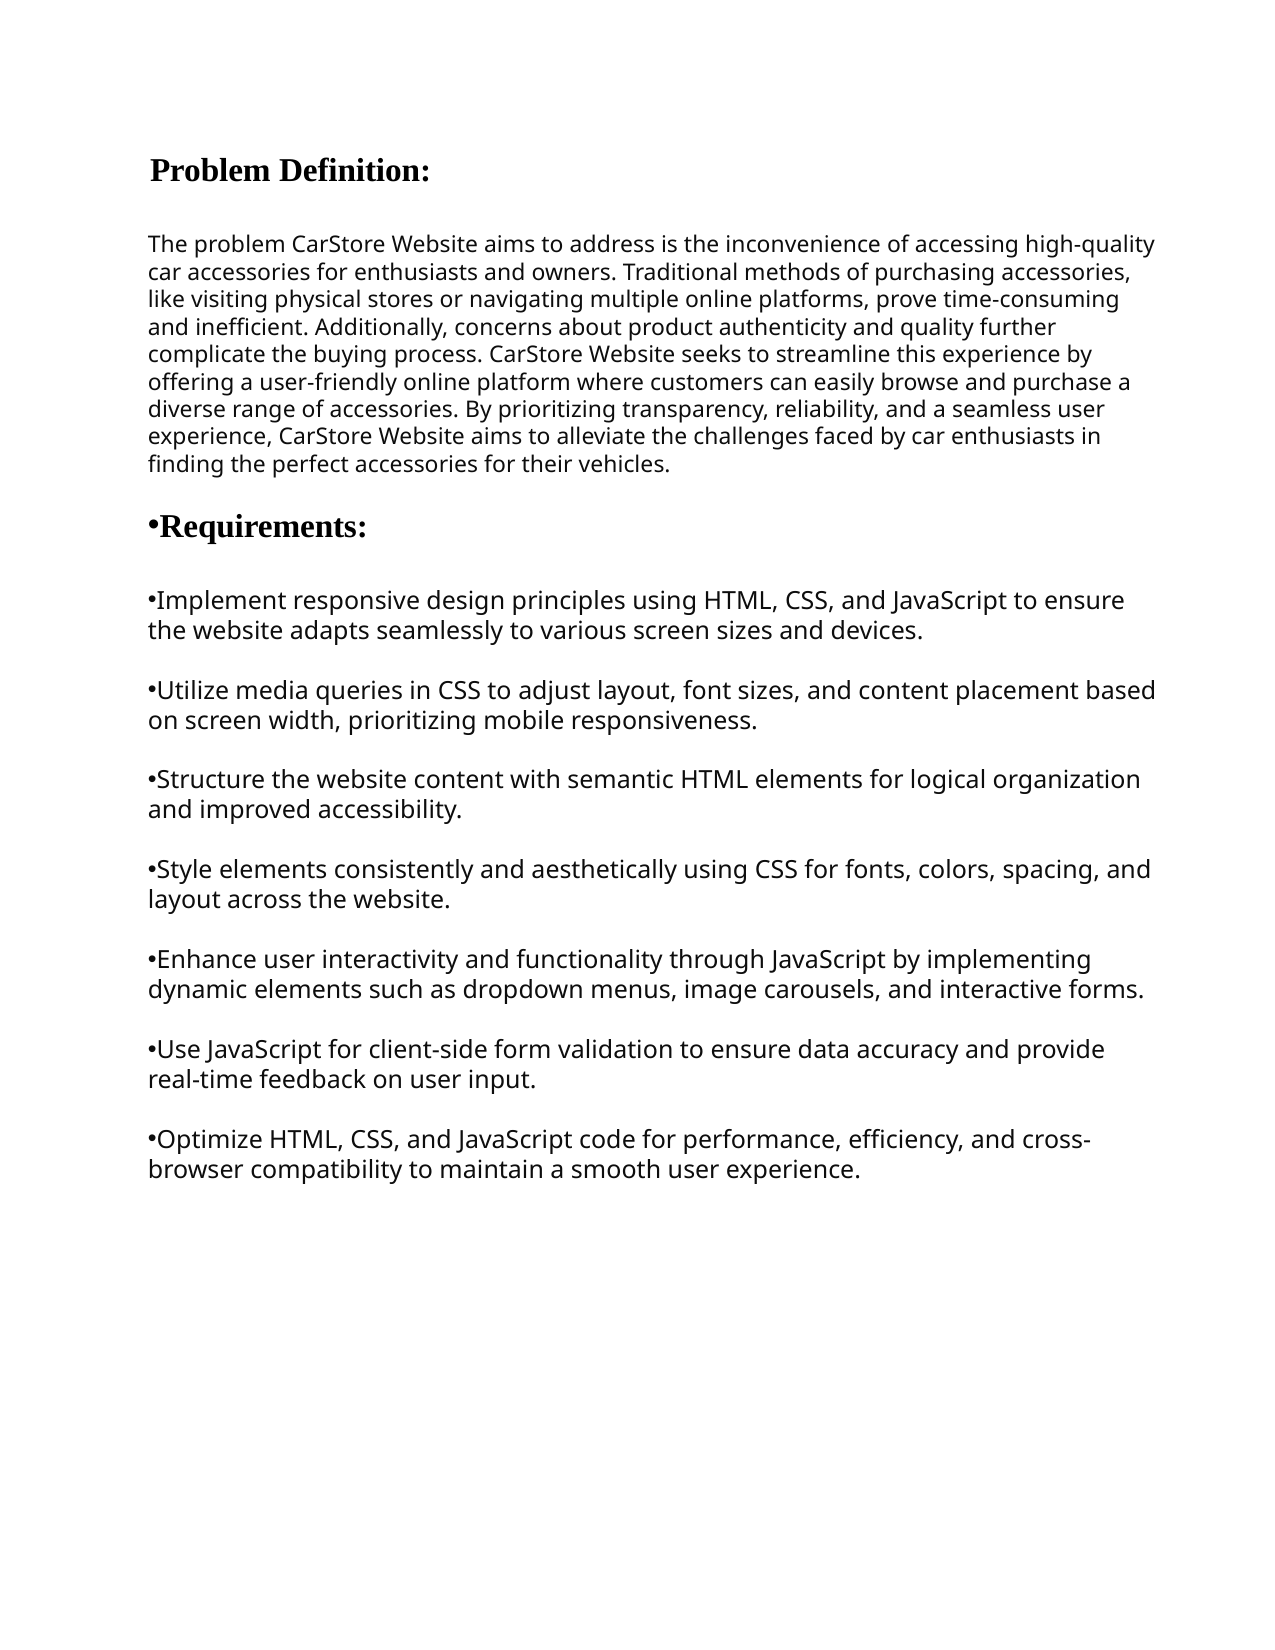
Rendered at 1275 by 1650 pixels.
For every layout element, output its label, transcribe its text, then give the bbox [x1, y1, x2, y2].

text_box Problem Definition: The problem CarStore Website aims to address is the inconvenience of accessing high-quality car accessories for enthusiasts and owners. Traditional methods of purchasing accessories, like visiting physical stores or navigating multiple online platforms, prove time-consuming and inefficient. Additionally, concerns about product authenticity and quality further complicate the buying process. CarStore Website seeks to streamline this experience by offering a user-friendly online platform where customers can easily browse and purchase a diverse range of accessories. By prioritizing transparency, reliability, and a seamless user experience, CarStore Website aims to alleviate the challenges faced by car enthusiasts in finding the perfect accessories for their vehicles. Requirements: Implement responsive design principles using HTML, CSS, and JavaScript to ensure the website adapts seamlessly to various screen sizes and devices. Utilize media queries in CSS to adjust layout, font sizes, and content placement based on screen width, prioritizing mobile responsiveness. Structure the website content with semantic HTML elements for logical organization and improved accessibility. Style elements consistently and aesthetically using CSS for fonts, colors, spacing, and layout across the website. Enhance user interactivity and functionality through JavaScript by implementing dynamic elements such as dropdown menus, image carousels, and interactive forms. Use JavaScript for client-side form validation to ensure data accuracy and provide real-time feedback on user input. Optimize HTML, CSS, and JavaScript code for performance, efficiency, and cross-browser compatibility to maintain a smooth user experience. [147, 145, 1163, 1248]
